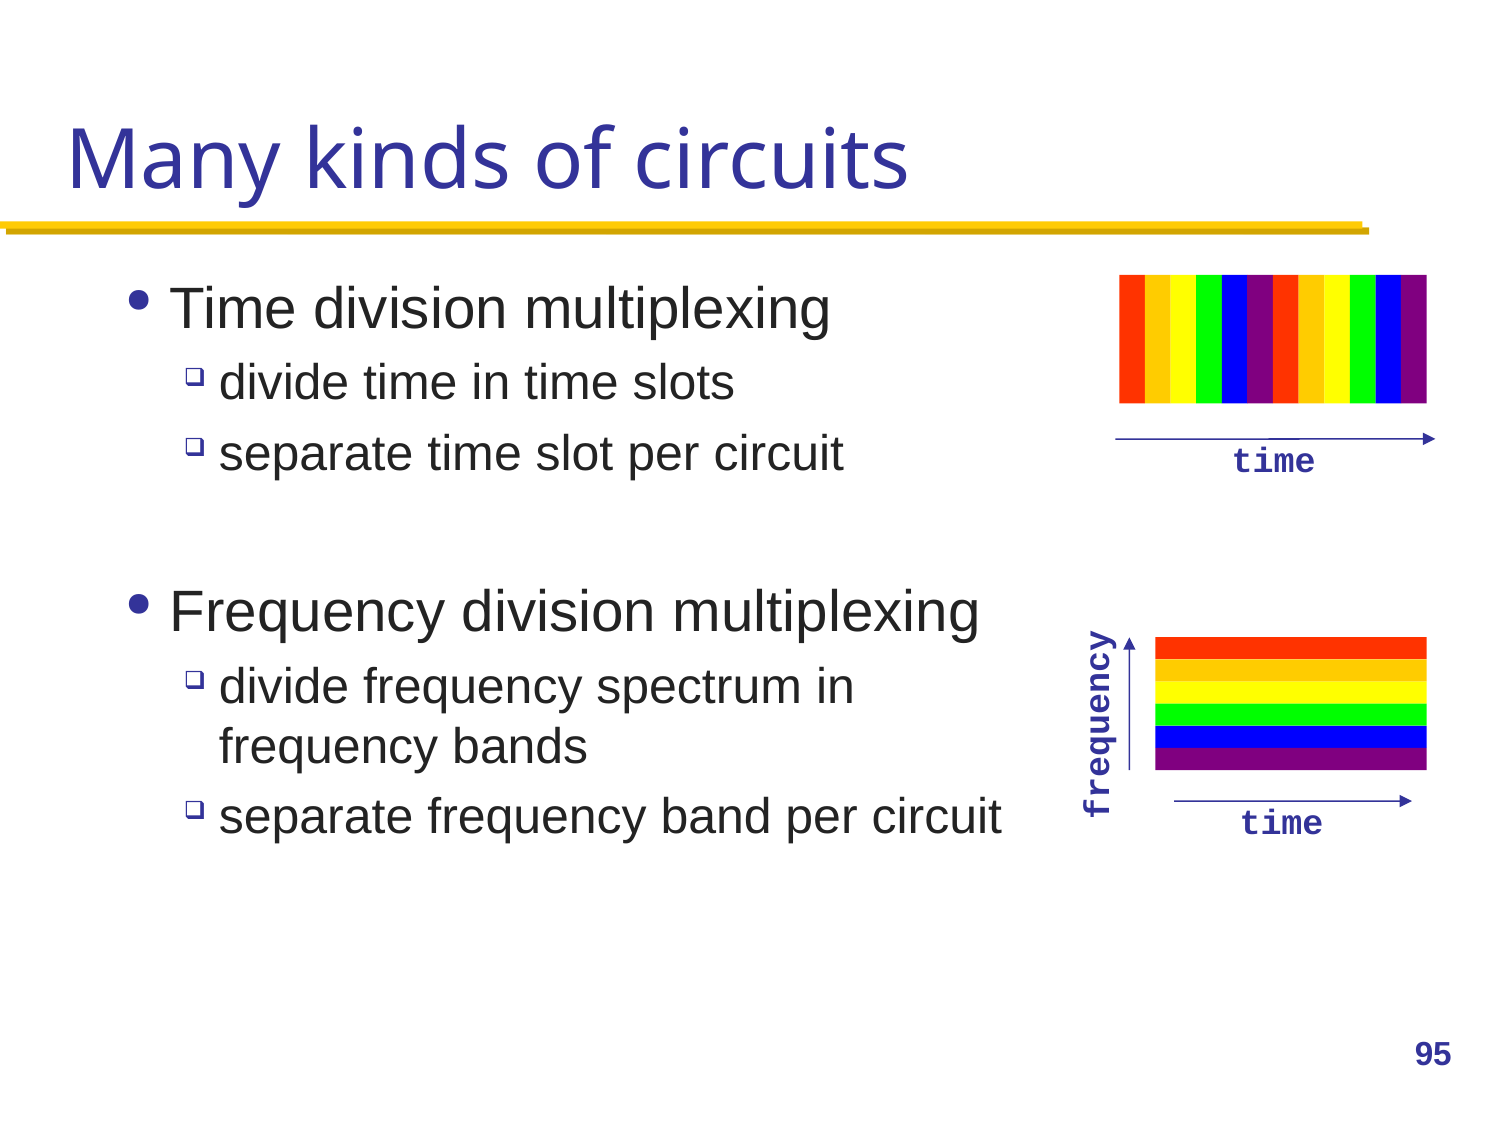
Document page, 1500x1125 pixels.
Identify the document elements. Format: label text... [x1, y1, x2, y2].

list Time division multiplexing divide time in time slots separate time slot per circuit Frequency division multiplexing divide frequency spectrum in frequency bands separate frequency band per circuit [112, 262, 1413, 988]
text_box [1066, 613, 1427, 851]
title Many kinds of circuits [49, 24, 1451, 213]
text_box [1114, 274, 1436, 489]
slide_number 95 [1400, 1025, 1500, 1100]
